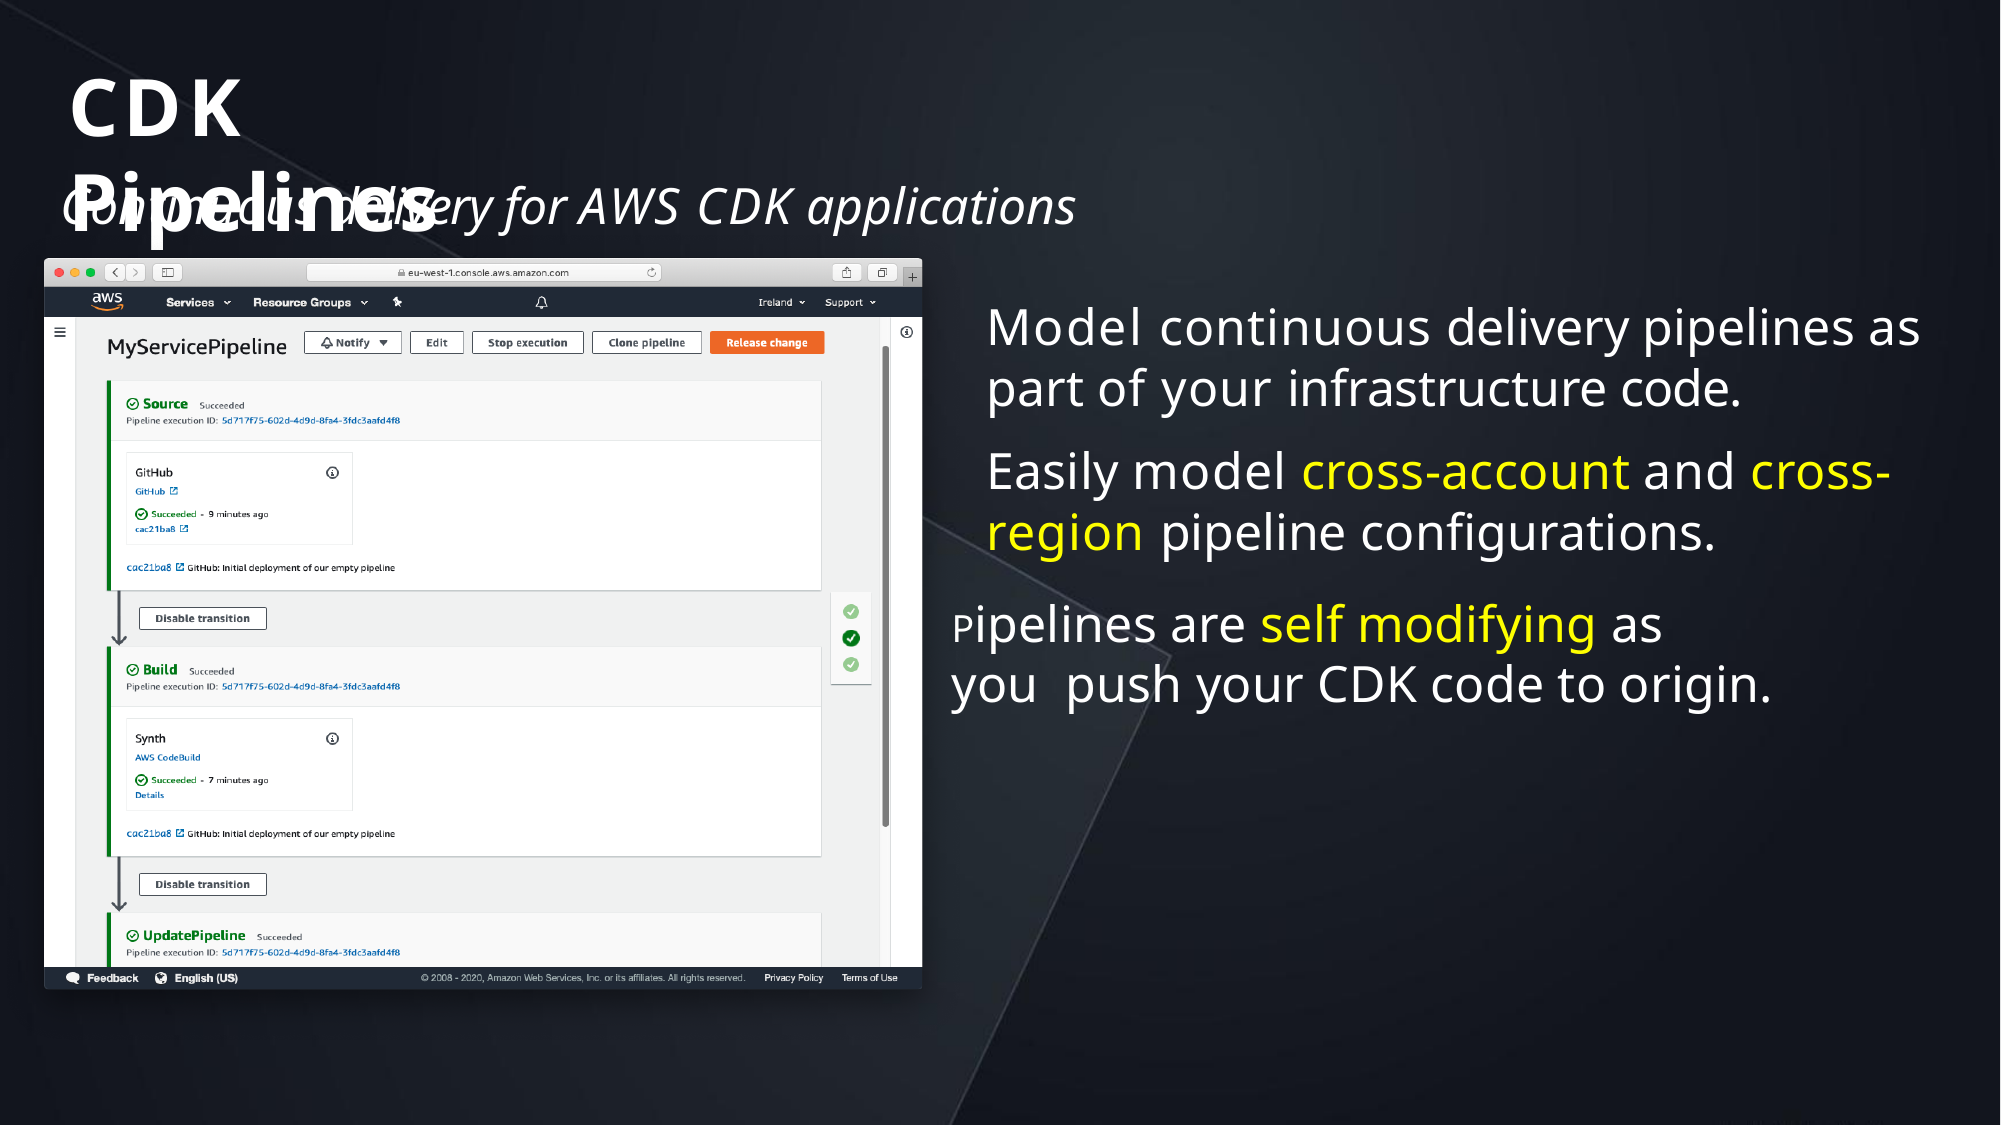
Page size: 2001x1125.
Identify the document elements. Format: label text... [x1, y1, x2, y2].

picture [0, 0, 2001, 1125]
text_box Continuous delivery for AWS CDK applications [58, 172, 1096, 235]
text_box Pipelines are self modifying as you push your CDK code to origin. [936, 585, 1789, 721]
text_box Model continuous delivery pipelines as part of your infrastructure code. Easily model cross-account and cross- region pipeline configurations. [984, 293, 1946, 561]
text_box CDK Pipelines [65, 55, 606, 172]
text_box [0, 230, 966, 1045]
